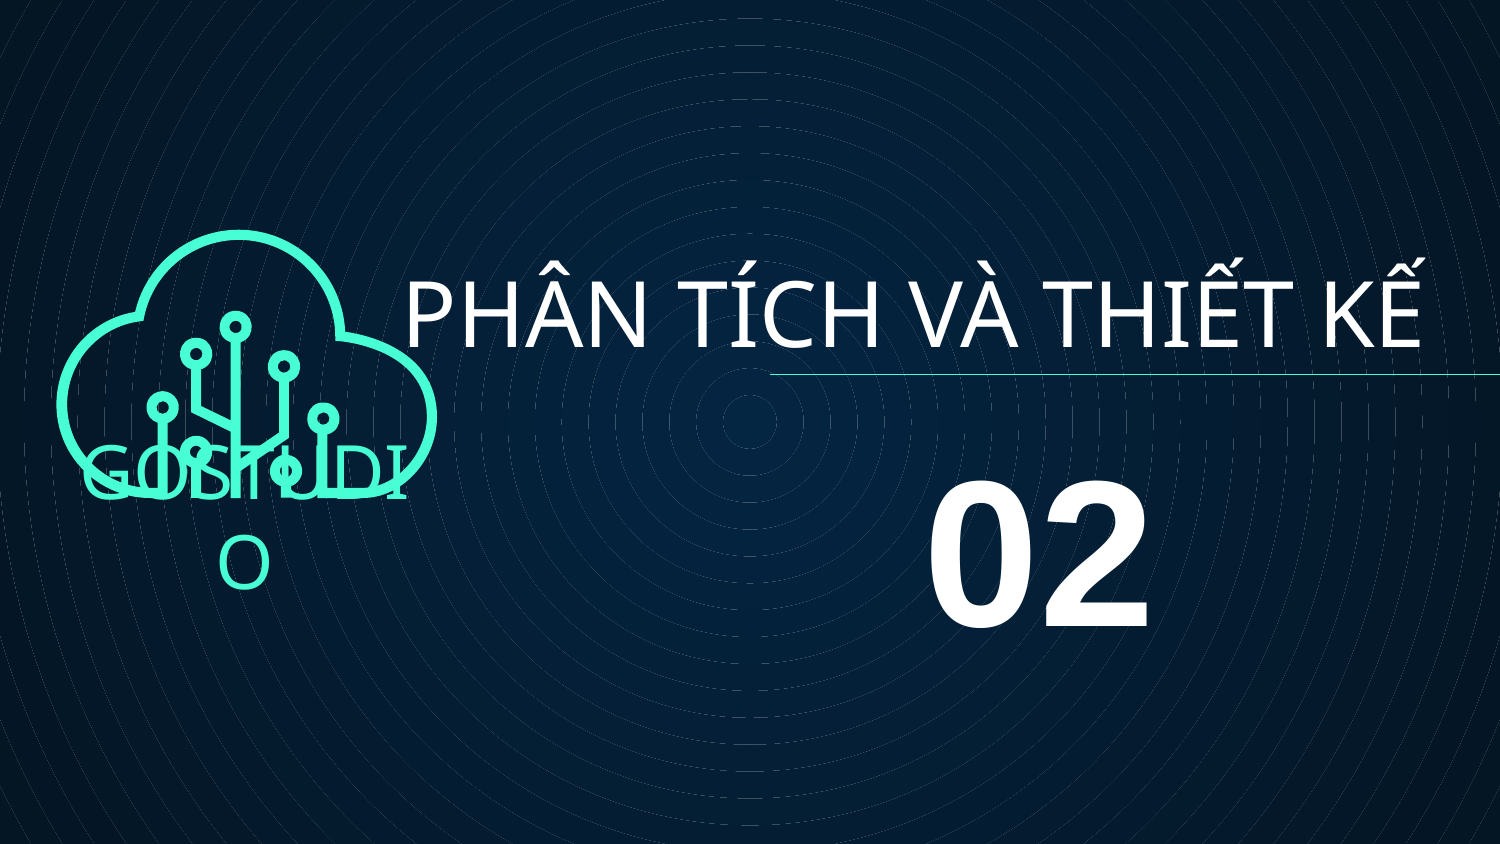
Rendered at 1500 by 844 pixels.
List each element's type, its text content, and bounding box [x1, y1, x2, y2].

subtitle 02 [755, 402, 1323, 636]
title GOSTUDIO [42, 520, 448, 620]
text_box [52, 224, 438, 499]
text_box PHÂN TÍCH VÀ THIẾT KẾ [386, 157, 1500, 382]
